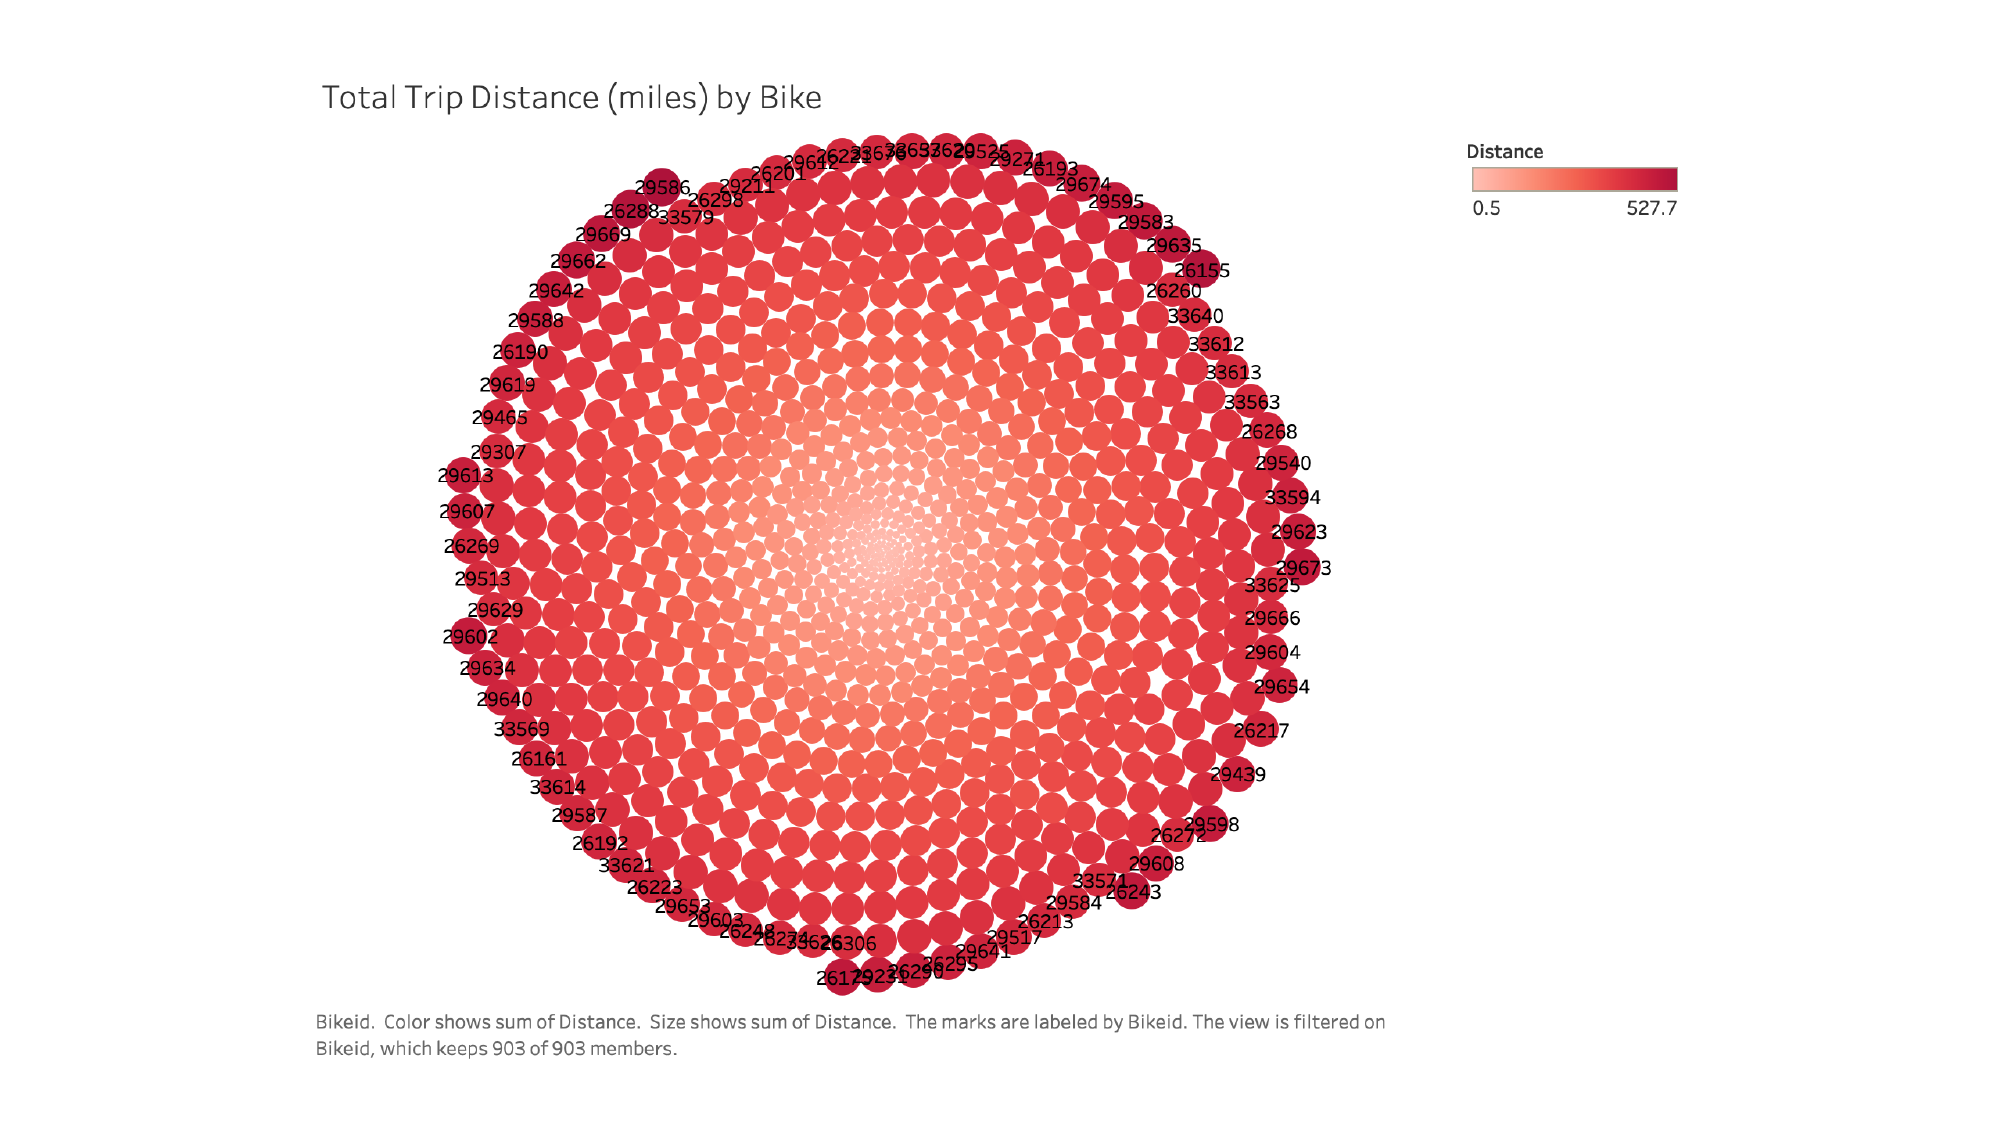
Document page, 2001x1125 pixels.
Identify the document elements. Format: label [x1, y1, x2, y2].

picture [315, 64, 1685, 1061]
